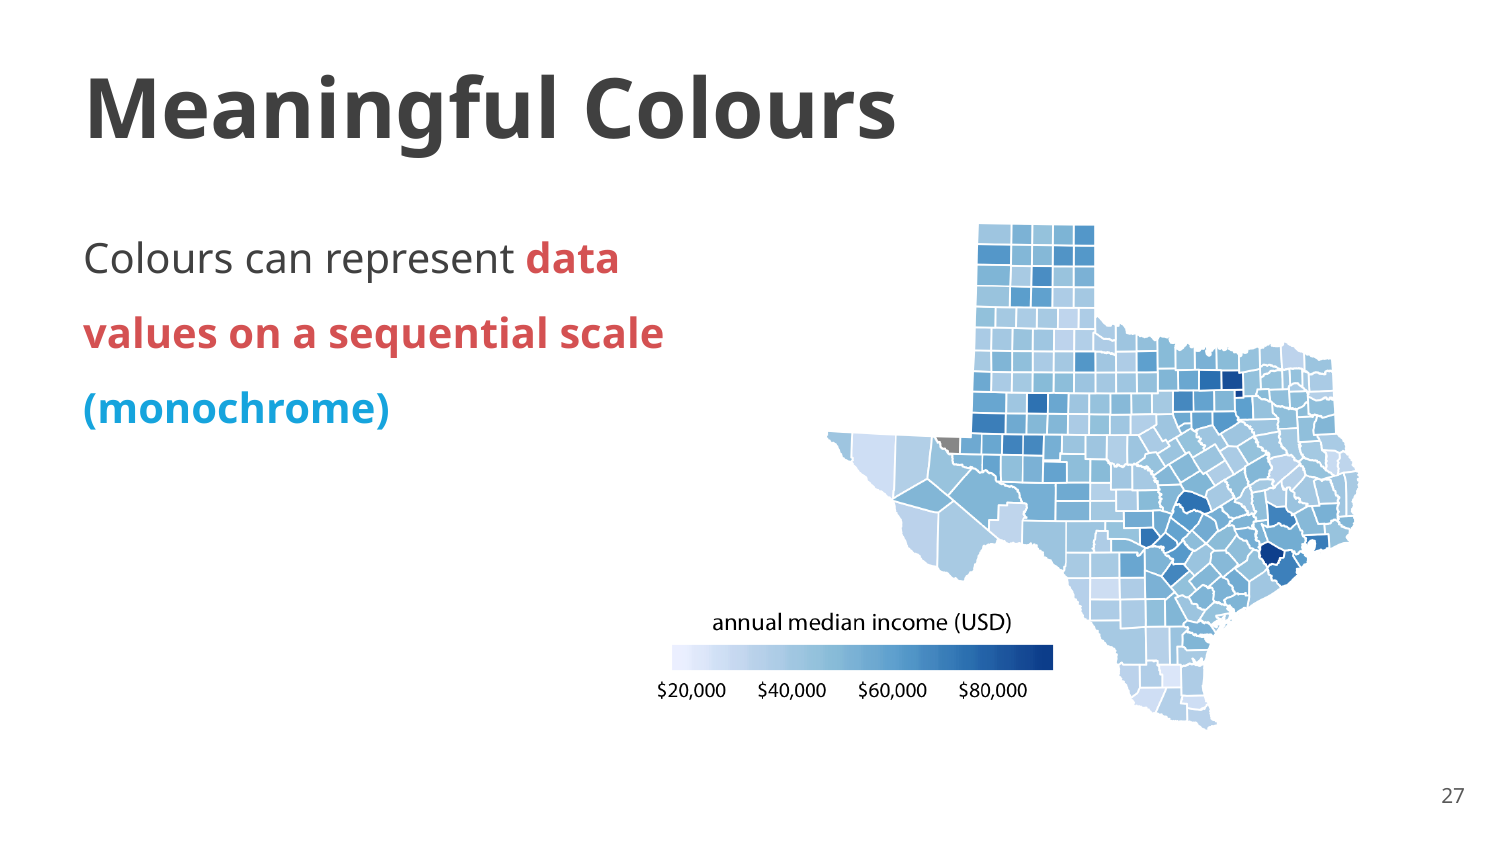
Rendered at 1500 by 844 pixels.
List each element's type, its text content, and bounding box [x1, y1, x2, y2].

slide_number 27 [1389, 764, 1480, 830]
text_box Meaningful Colours [68, 40, 1480, 192]
picture [642, 191, 1406, 764]
text_box Colours can represent data values on a sequential scale (monochrome) [68, 191, 641, 633]
